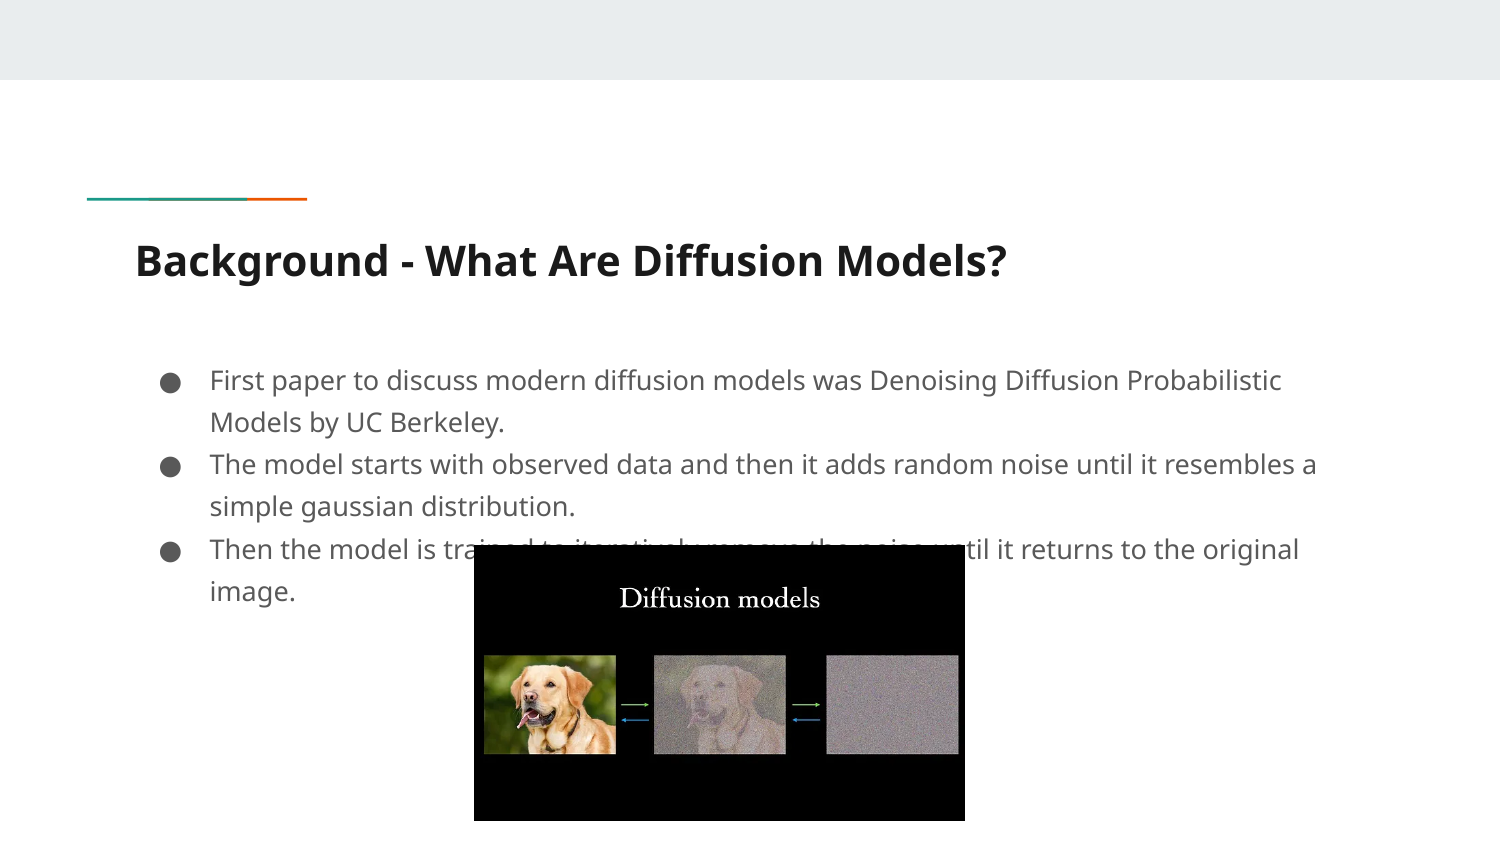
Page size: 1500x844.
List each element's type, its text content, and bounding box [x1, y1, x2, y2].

list First paper to discuss modern diffusion models was Denoising Diffusion Probabilistic Models by UC Berkeley. The model starts with observed data and then it adds random noise until it resembles a simple gaussian distribution. Then the model is trained to iteratively remove the noise until it returns to the original image. [119, 341, 1381, 712]
title Background - What Are Diffusion Models? [119, 216, 1381, 305]
picture [474, 544, 965, 821]
